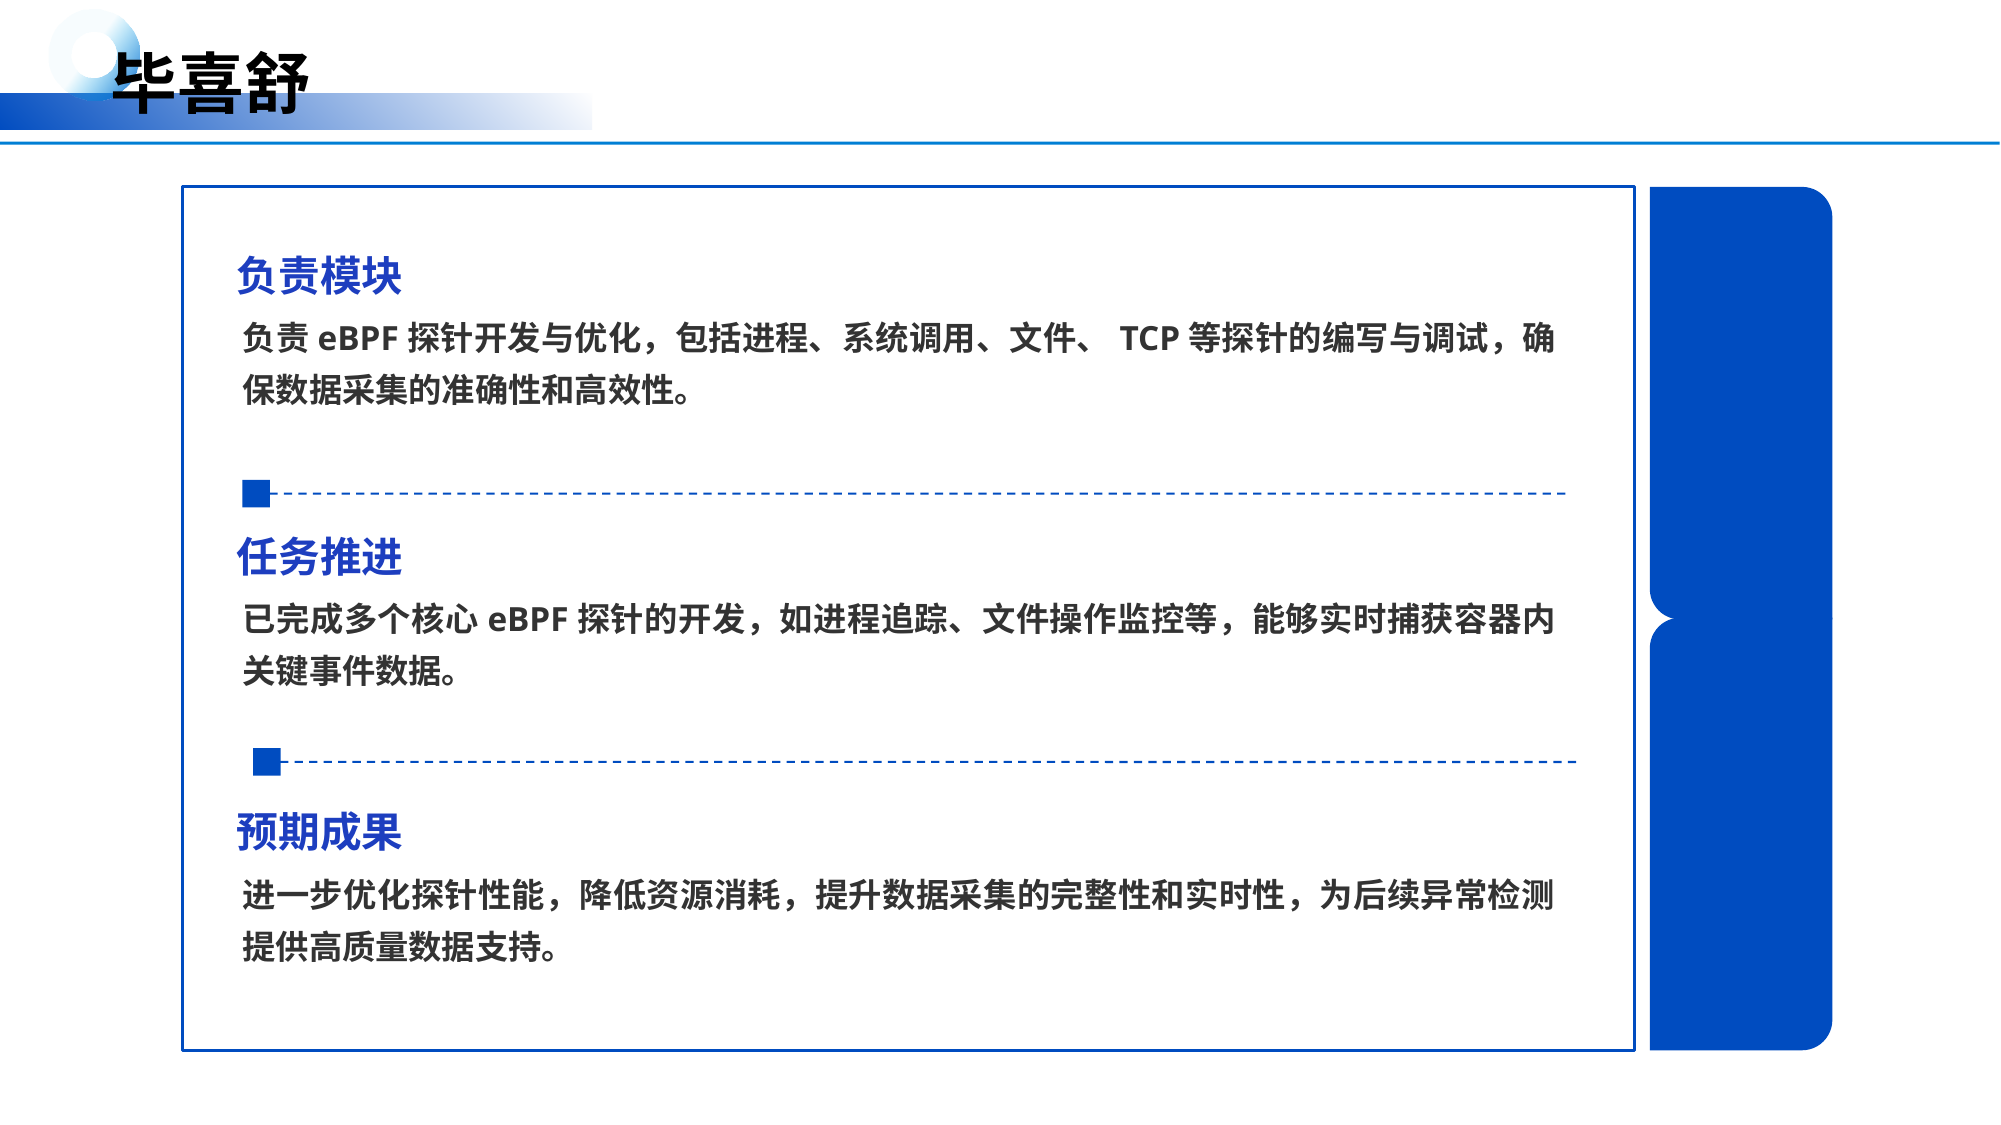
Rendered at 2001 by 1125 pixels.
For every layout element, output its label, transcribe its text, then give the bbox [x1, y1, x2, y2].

text_box [1649, 186, 1833, 617]
text_box 已完成多个核心eBPF探针的开发，如进程追踪、文件操作监控等，能够实时捕获容器内关键事件数据。 [227, 588, 1572, 698]
text_box 毕喜舒 [95, 34, 1761, 130]
text_box [253, 748, 281, 776]
text_box [182, 186, 1635, 1051]
text_box [1649, 617, 1833, 1051]
text_box [41, 1, 147, 101]
text_box 预期成果 [221, 798, 1626, 864]
text_box [242, 479, 270, 508]
text_box 进一步优化探针性能，降低资源消耗，提升数据采集的完整性和实时性，为后续异常检测提供高质量数据支持。 [227, 864, 1572, 974]
text_box [0, 93, 95, 130]
text_box 任务推进 [221, 522, 1626, 588]
text_box 负责eBPF探针开发与优化，包括进程、系统调用、文件、TCP等探针的编写与调试，确保数据采集的准确性和高效性。 [227, 308, 1572, 417]
text_box 负责模块 [221, 242, 1626, 308]
